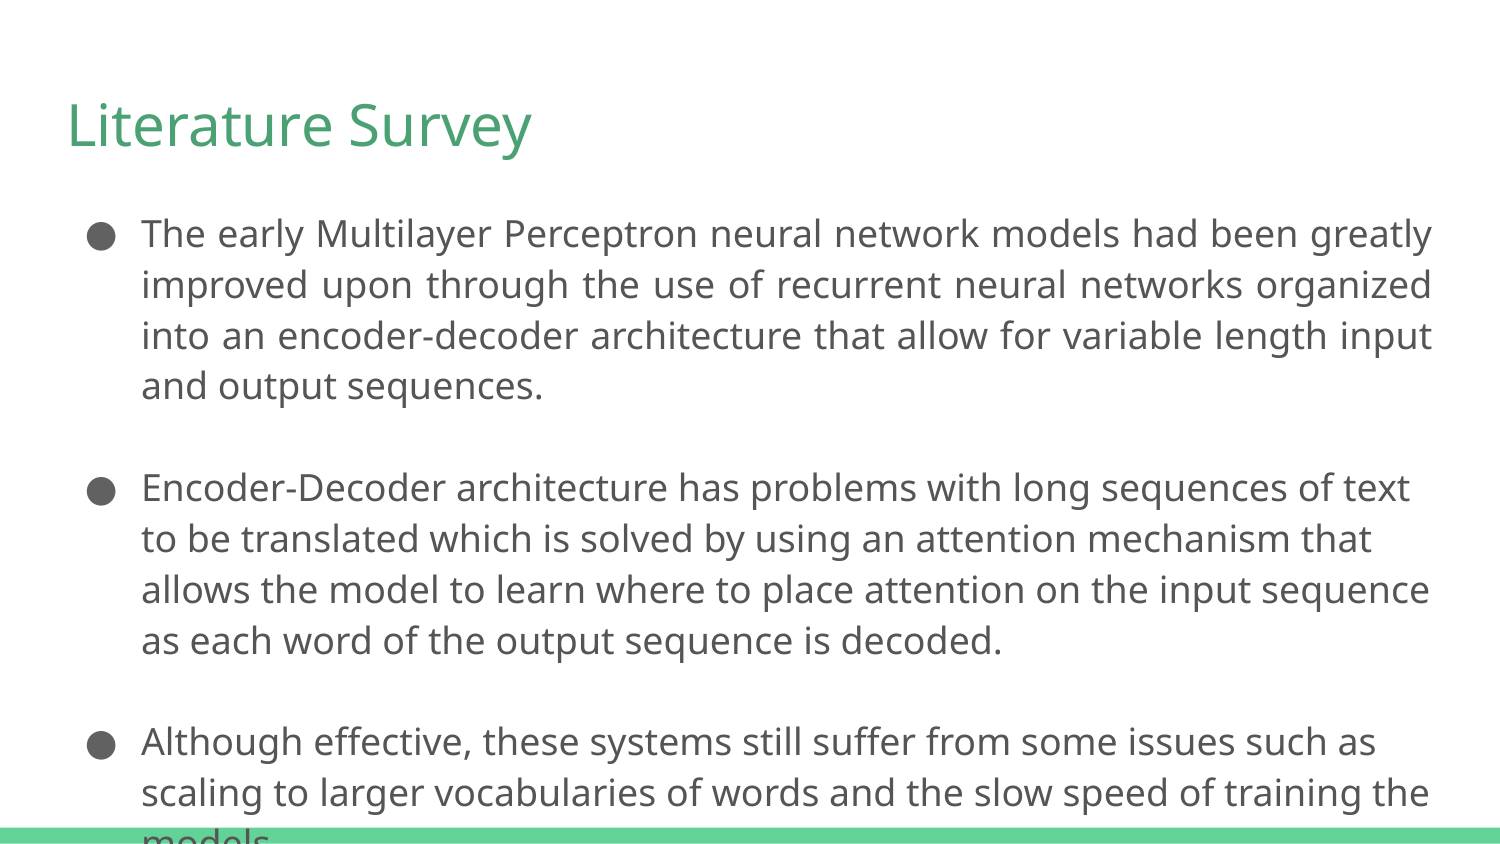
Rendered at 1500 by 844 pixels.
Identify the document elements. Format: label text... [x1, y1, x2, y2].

list The early Multilayer Perceptron neural network models had been greatly improved upon through the use of recurrent neural networks organized into an encoder-decoder architecture that allow for variable length input and output sequences. Encoder-Decoder architecture has problems with long sequences of text to be translated which is solved by using an attention mechanism that allows the model to learn where to place attention on the input sequence as each word of the output sequence is decoded. Although effective, these systems still suffer from some issues such as scaling to larger vocabularies of words and the slow speed of training the models. [51, 189, 1449, 815]
title Literature Survey [51, 72, 1449, 167]
